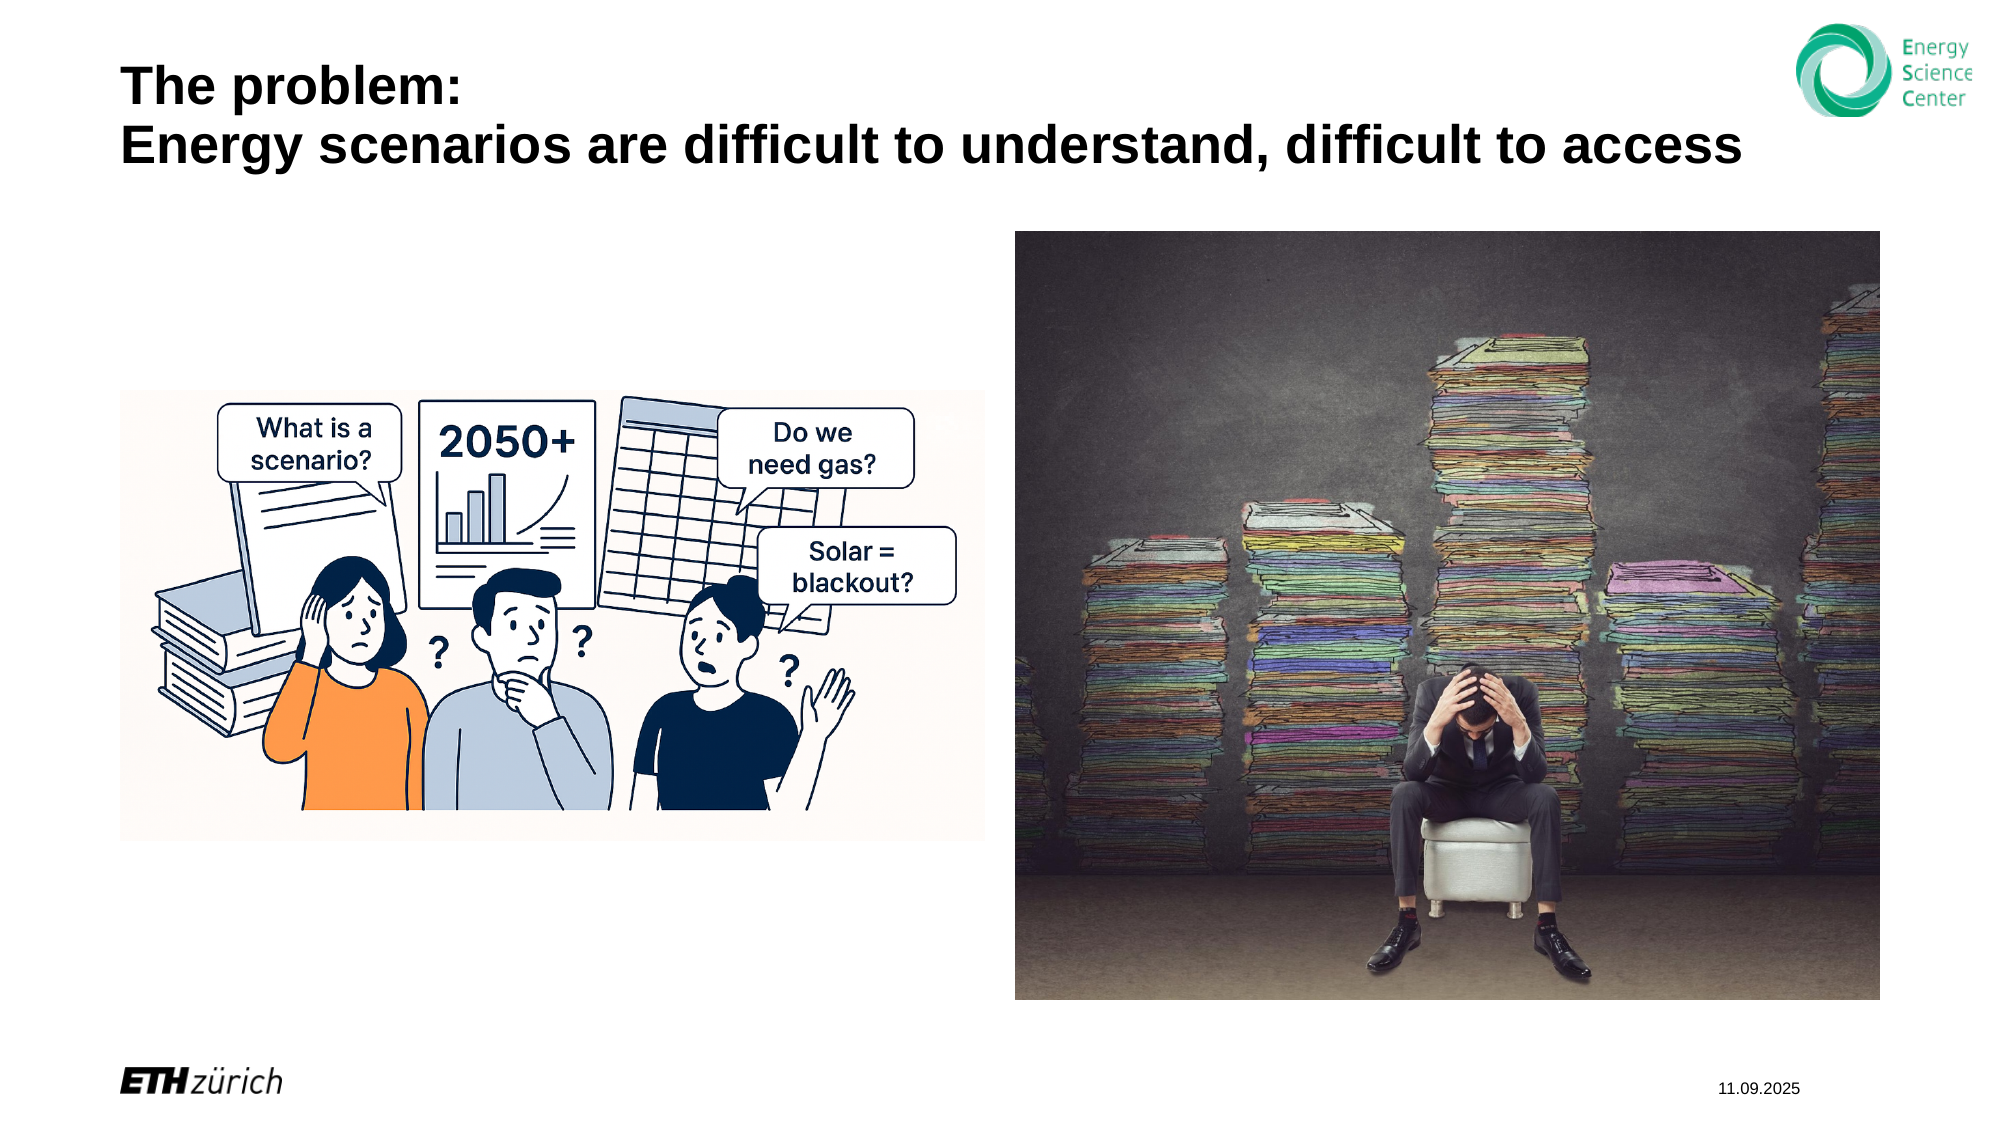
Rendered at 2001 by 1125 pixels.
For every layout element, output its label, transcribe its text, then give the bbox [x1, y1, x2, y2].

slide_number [1718, 1069, 1819, 1106]
title The problem: Energy scenarios are difficult to understand, difficult to access [120, 42, 1880, 191]
picture [120, 1067, 282, 1094]
picture [1015, 231, 1880, 1000]
picture [119, 390, 985, 841]
